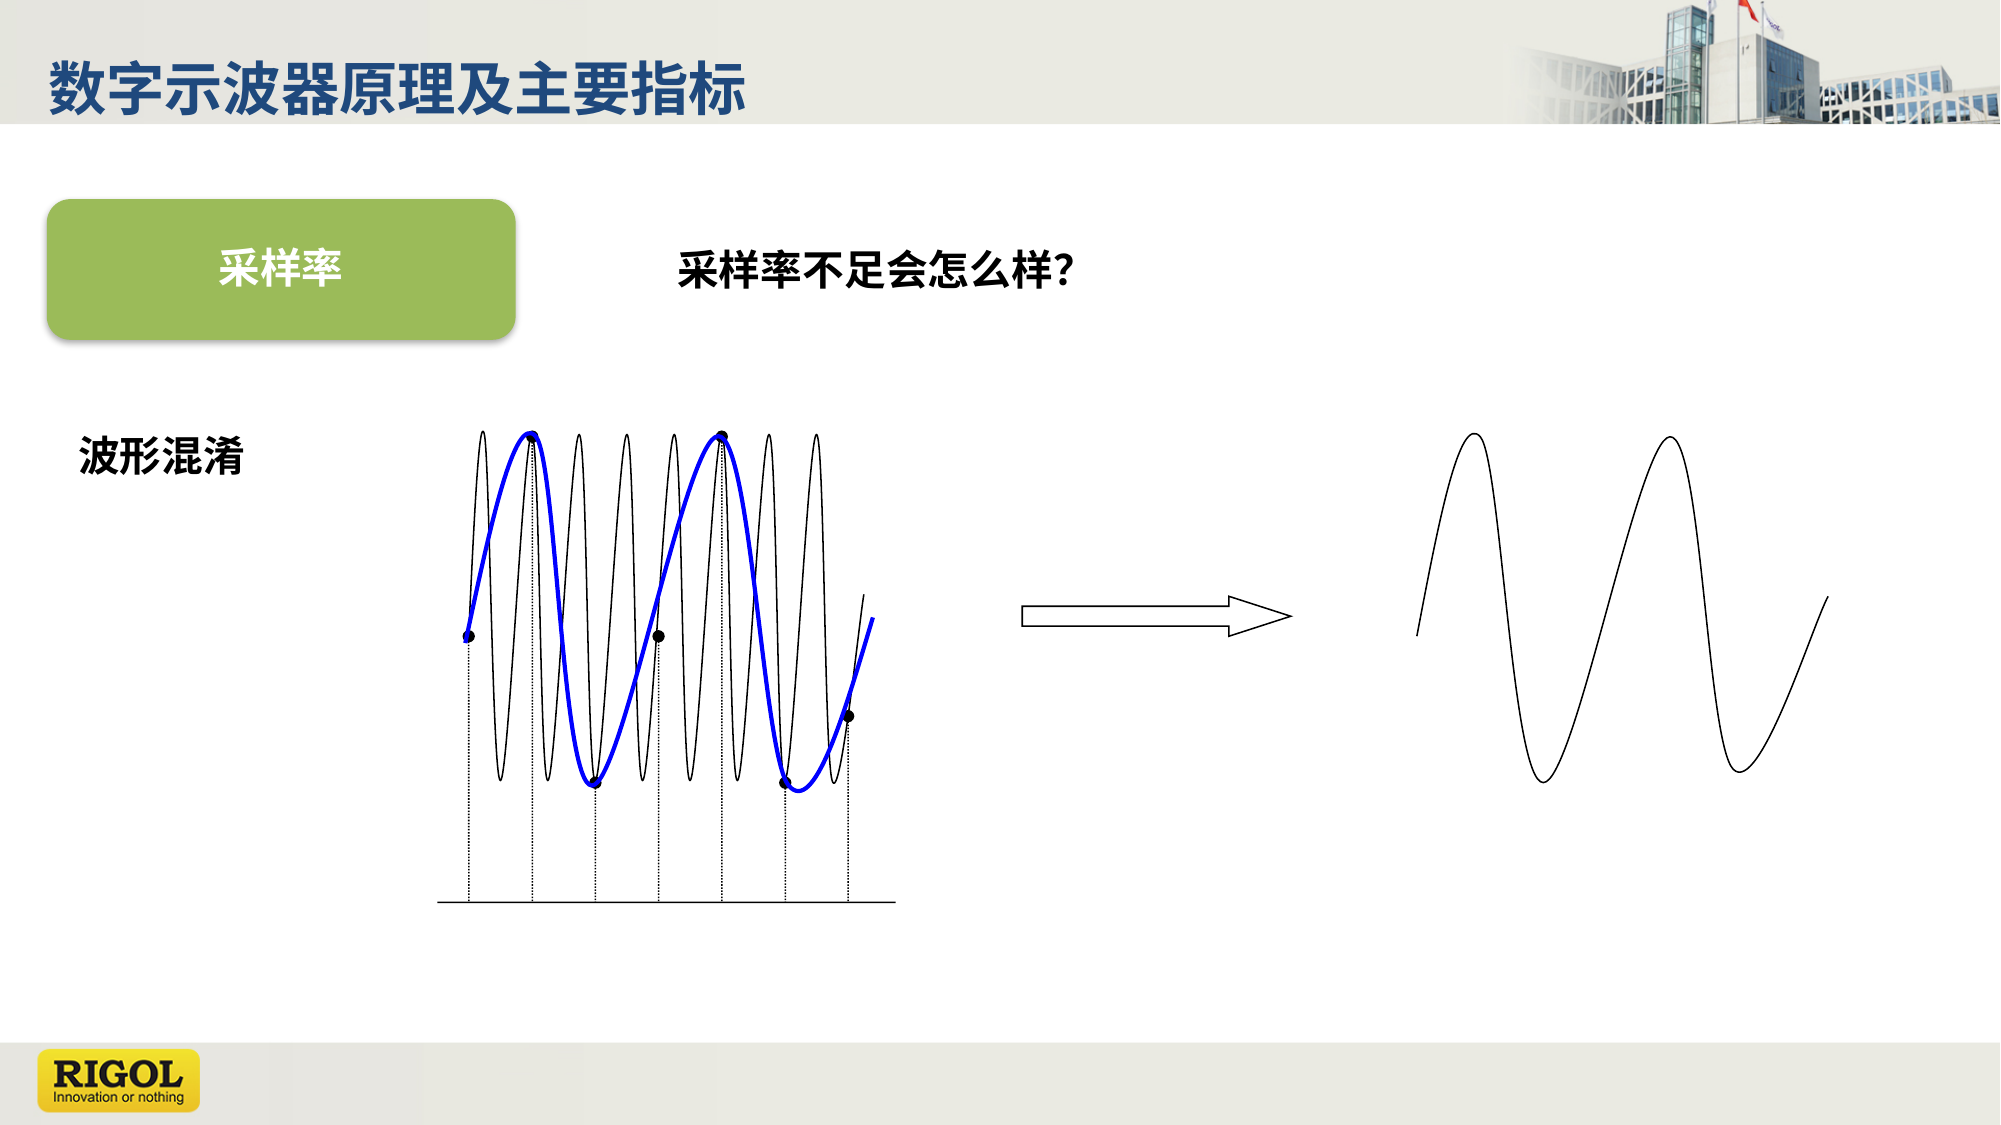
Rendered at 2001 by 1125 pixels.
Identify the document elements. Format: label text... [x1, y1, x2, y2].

text_box 波形混淆 [63, 421, 261, 487]
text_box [437, 409, 1829, 903]
text_box 采样率不足会怎么样？ [662, 210, 1579, 301]
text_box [46, 198, 516, 341]
picture [0, 0, 2000, 1125]
text_box 数字示波器原理及主要指标 [33, 37, 1784, 138]
